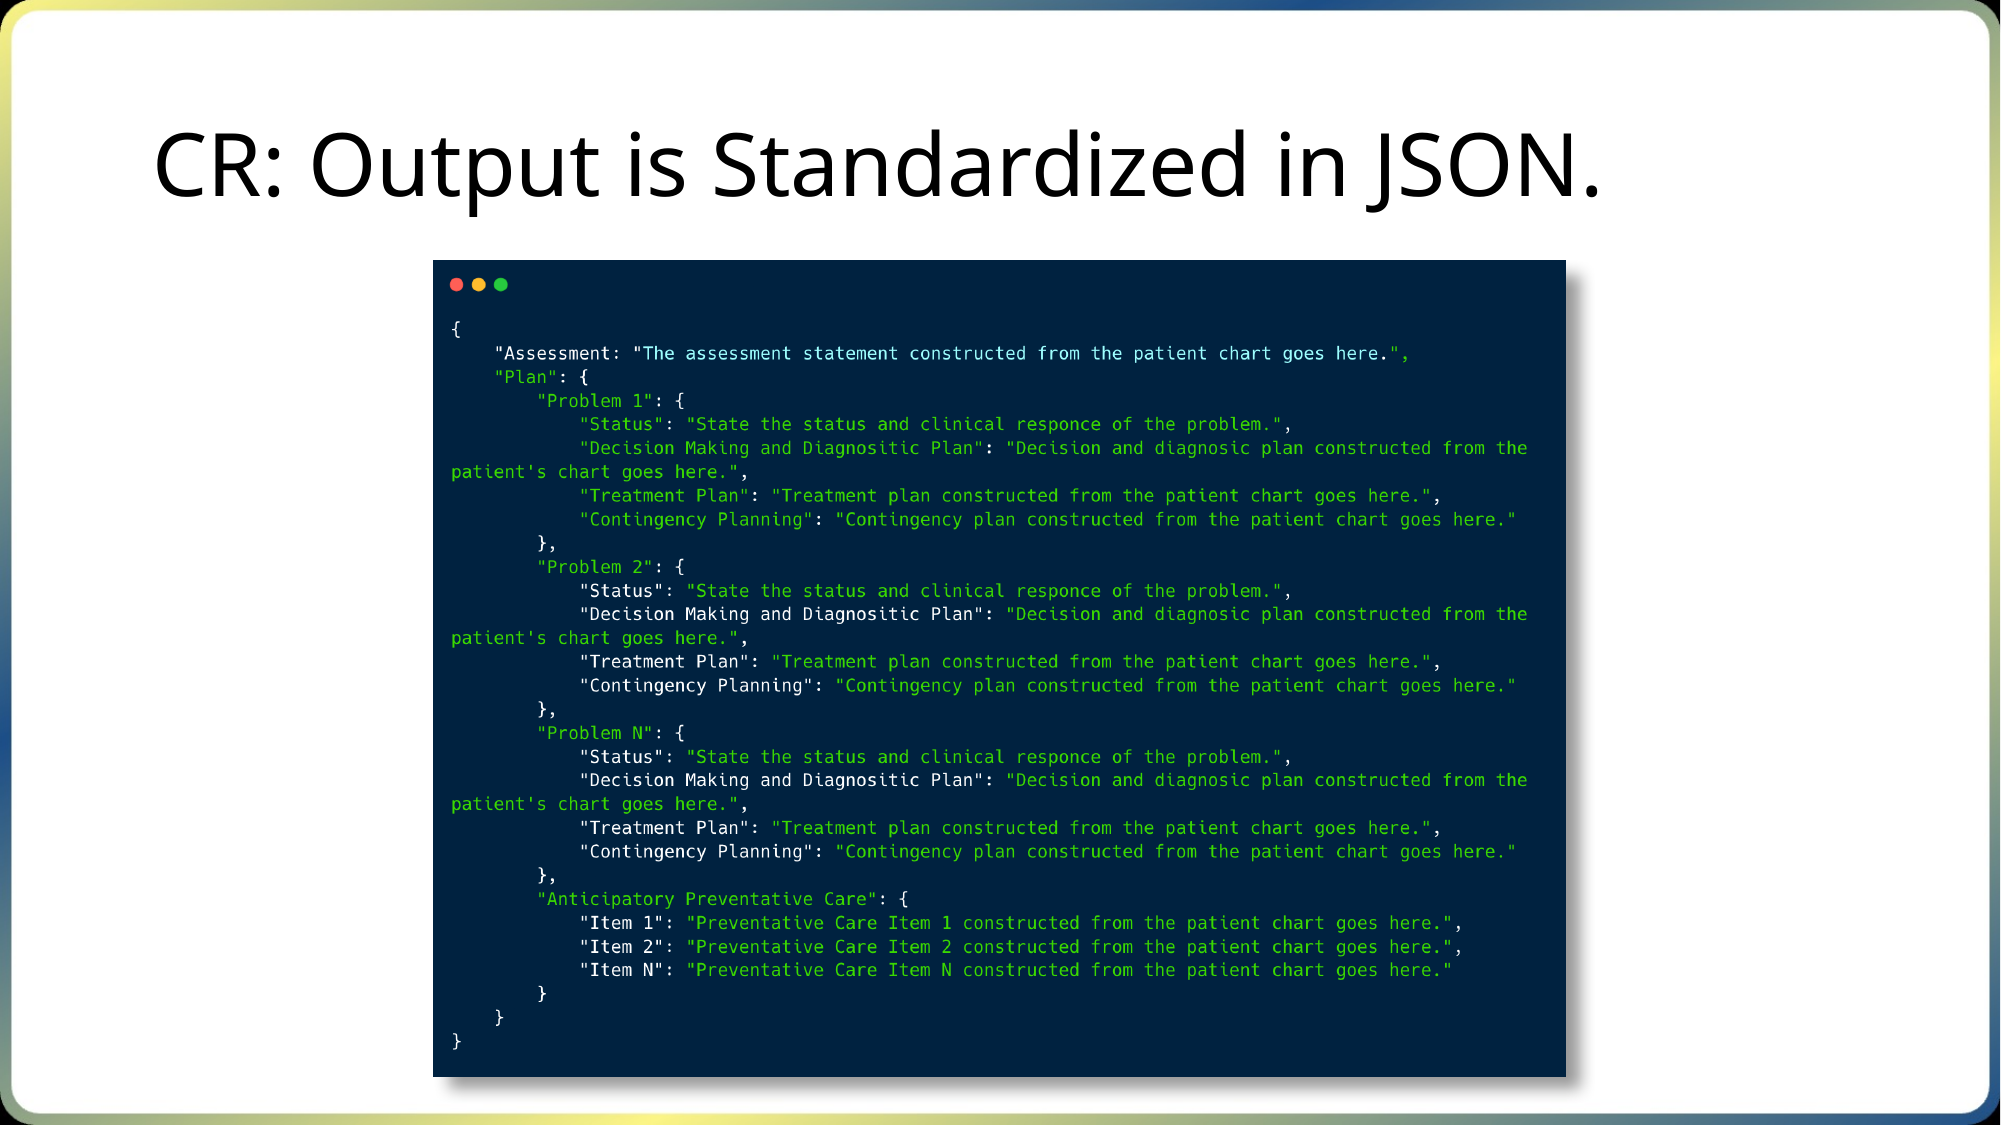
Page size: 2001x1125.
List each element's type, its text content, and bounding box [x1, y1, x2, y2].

picture [0, 0, 2001, 1125]
title CR: Output is Standardized in JSON. [137, 59, 1863, 278]
